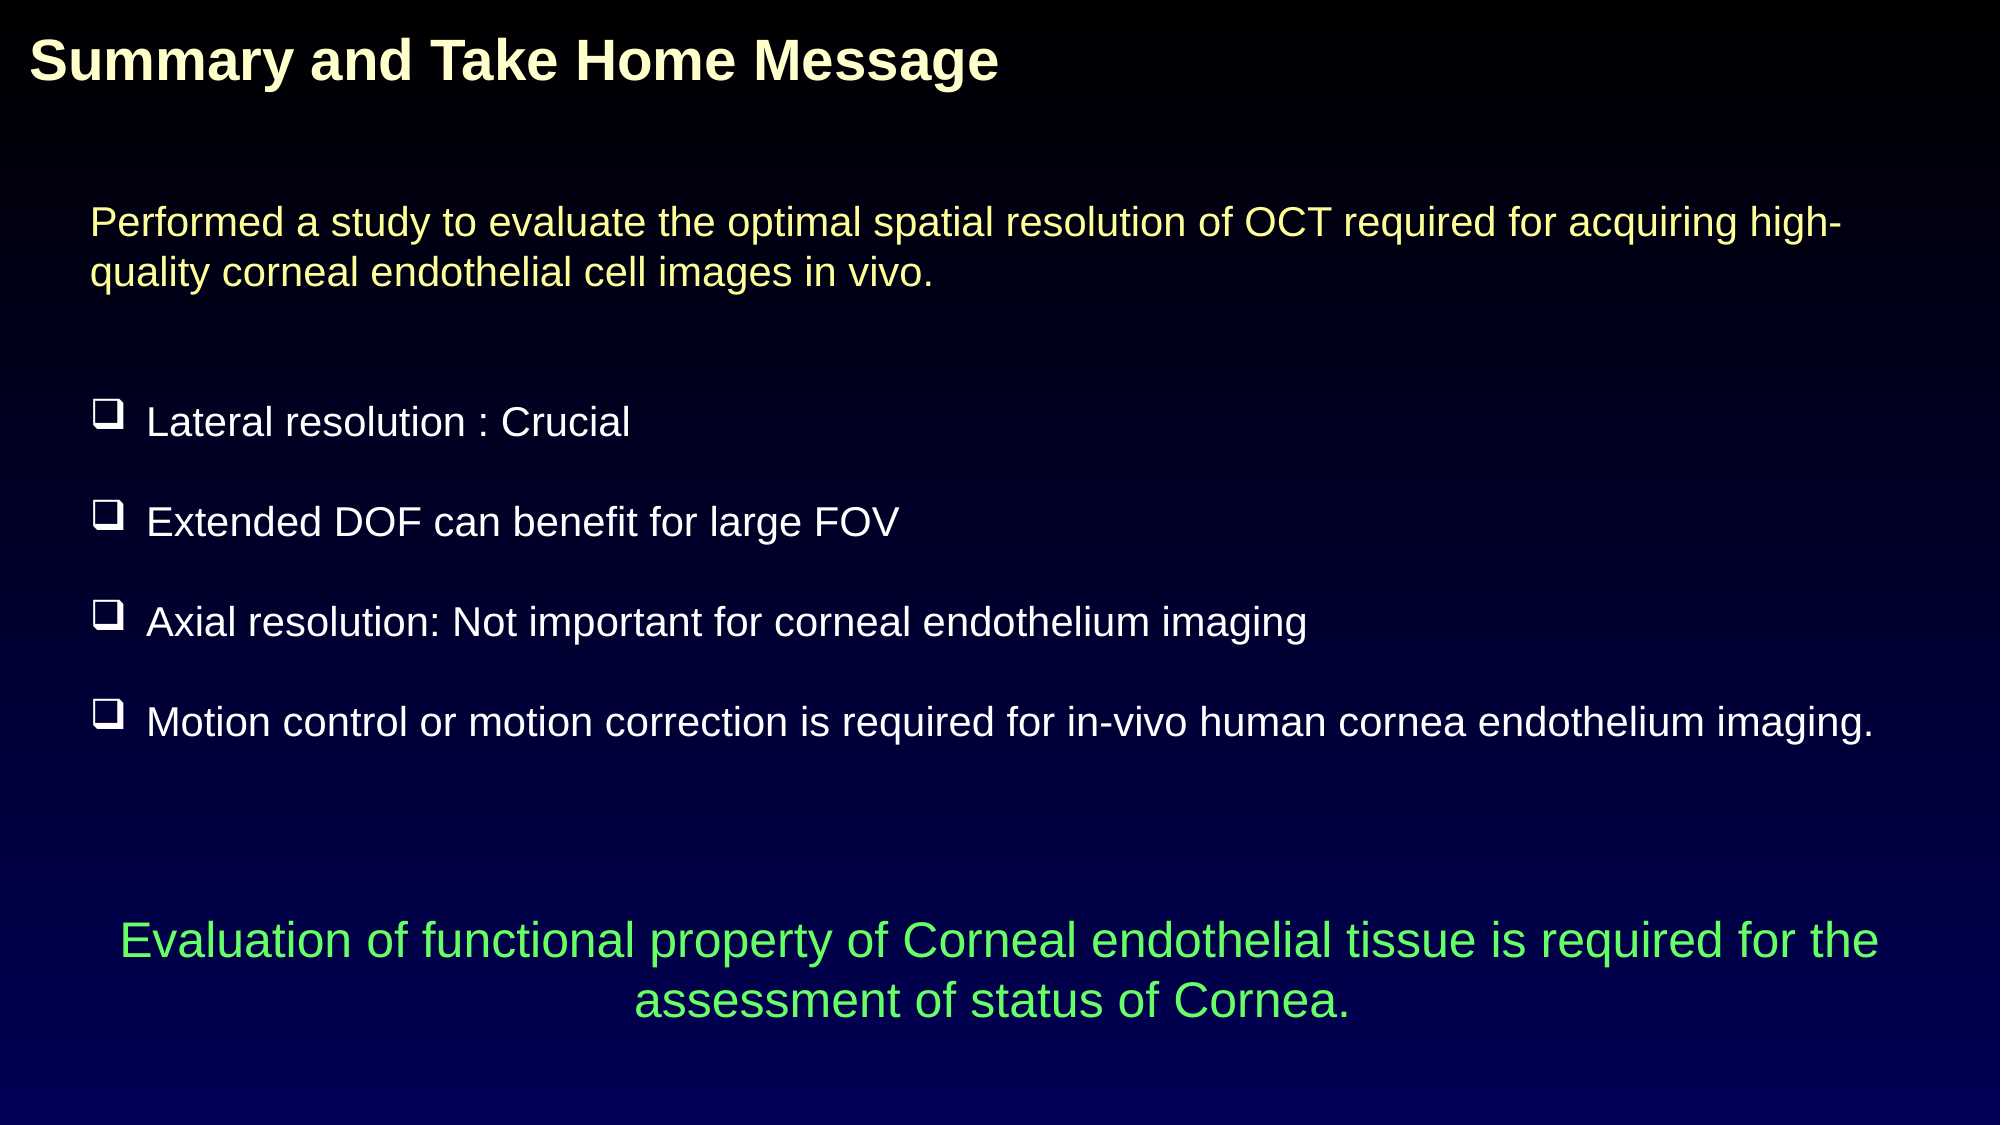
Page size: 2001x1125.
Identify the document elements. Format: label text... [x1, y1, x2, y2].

list Summary and Take Home Message [0, 20, 1027, 102]
text_box Performed a study to evaluate the optimal spatial resolution of OCT required for acquiring high-quality corneal endothelial cell images in vivo. Lateral resolution : Crucial Extended DOF can benefit for large FOV Axial resolution: Not important for corneal endothelium imaging Motion control or motion correction is required for in-vivo human cornea endothelium imaging. [75, 187, 1925, 753]
text_box Evaluation of functional property of Corneal endothelial tissue is required for the assessment of status of Cornea. [63, 899, 1937, 1035]
